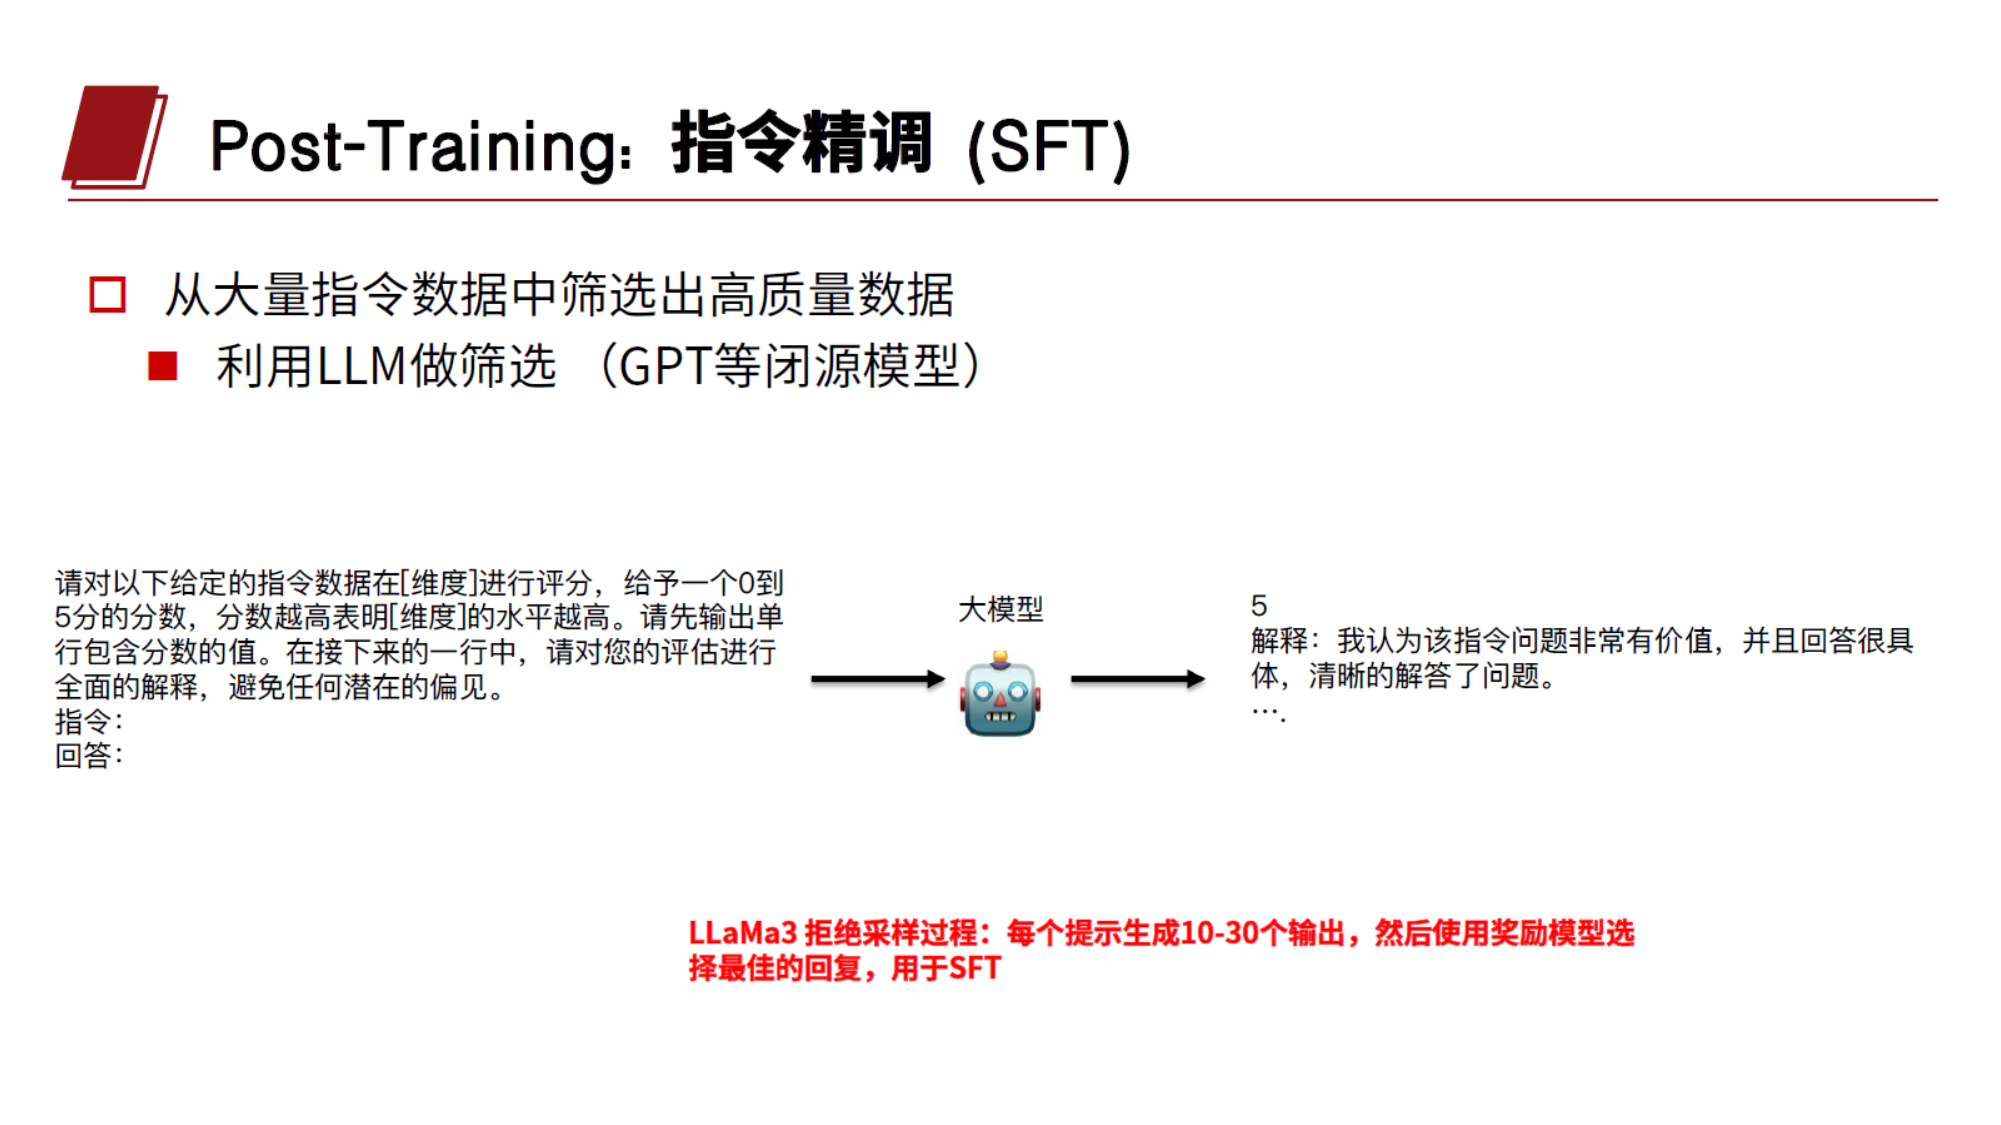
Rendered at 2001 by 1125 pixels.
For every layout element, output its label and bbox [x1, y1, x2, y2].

picture [32, 69, 1968, 1055]
